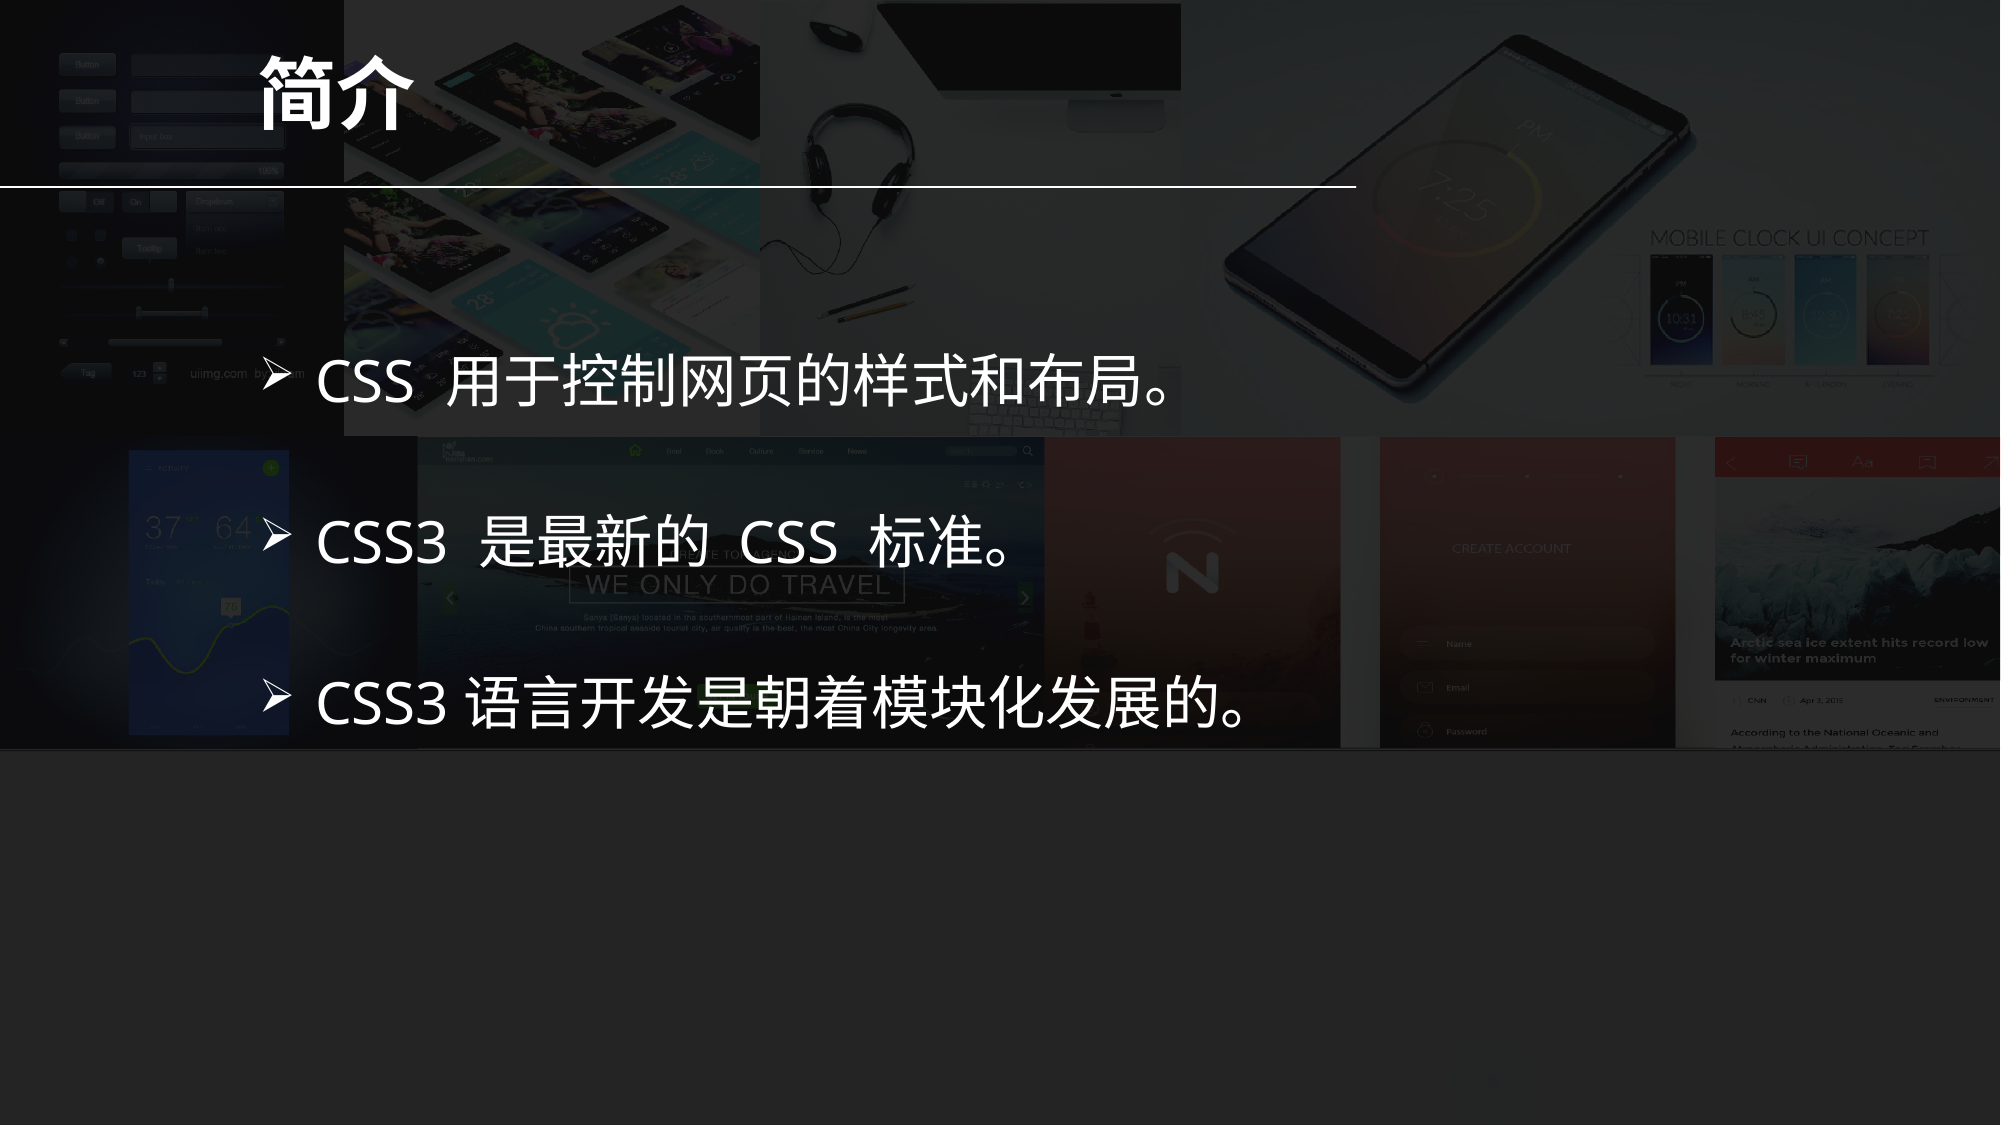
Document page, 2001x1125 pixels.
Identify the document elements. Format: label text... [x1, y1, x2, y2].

list CSS 用于控制网页的样式和布局。 CSS3 是最新的 CSS 标准。 CSS3语言开发是朝着模块化发展的。 [244, 267, 1728, 823]
list 简介 [242, 36, 1350, 187]
